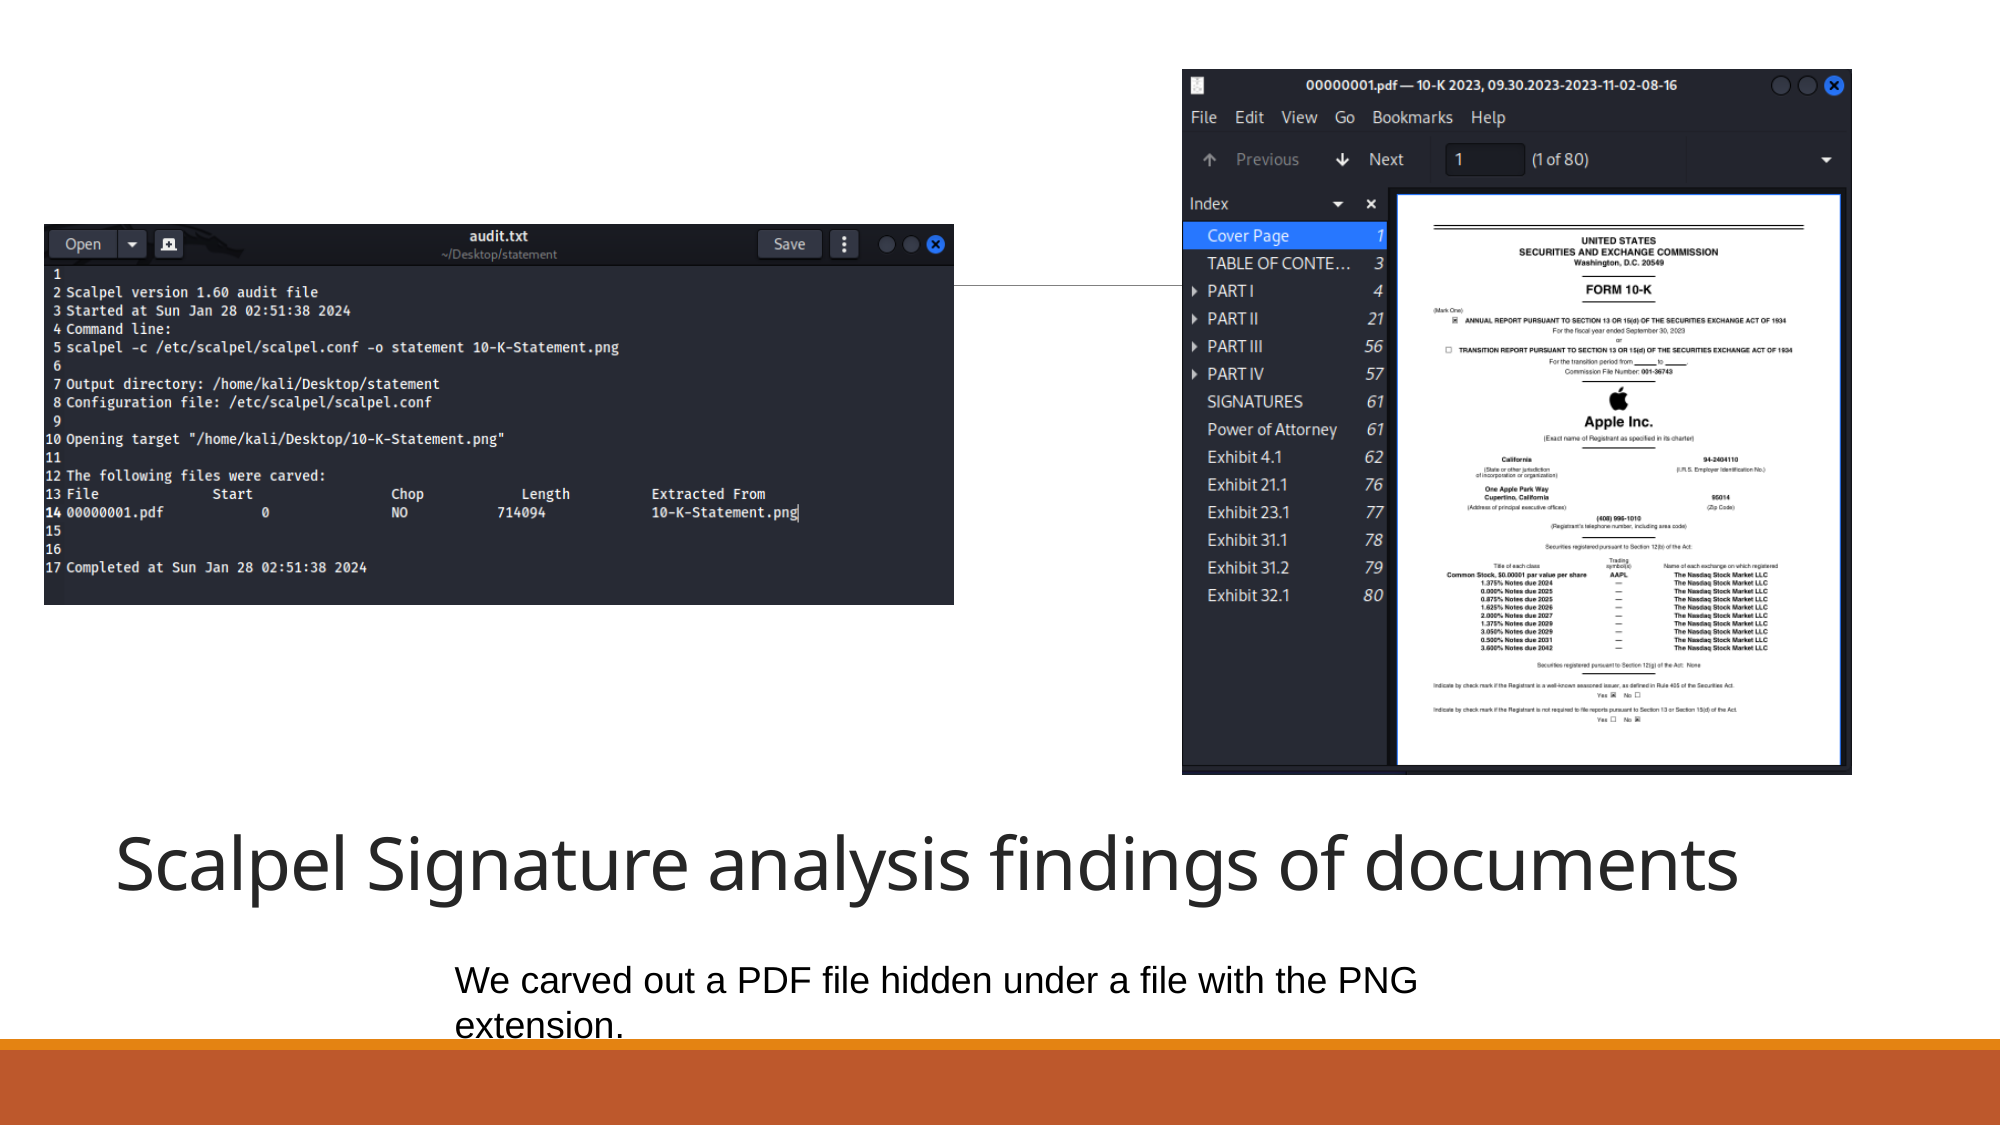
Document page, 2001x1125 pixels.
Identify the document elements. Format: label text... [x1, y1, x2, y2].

title Scalpel Signature analysis findings of documents [100, 763, 1965, 913]
picture [1182, 69, 1852, 776]
picture [43, 224, 955, 606]
text_box We carved out a PDF file hidden under a file with the PNG extension. [439, 948, 1522, 1054]
